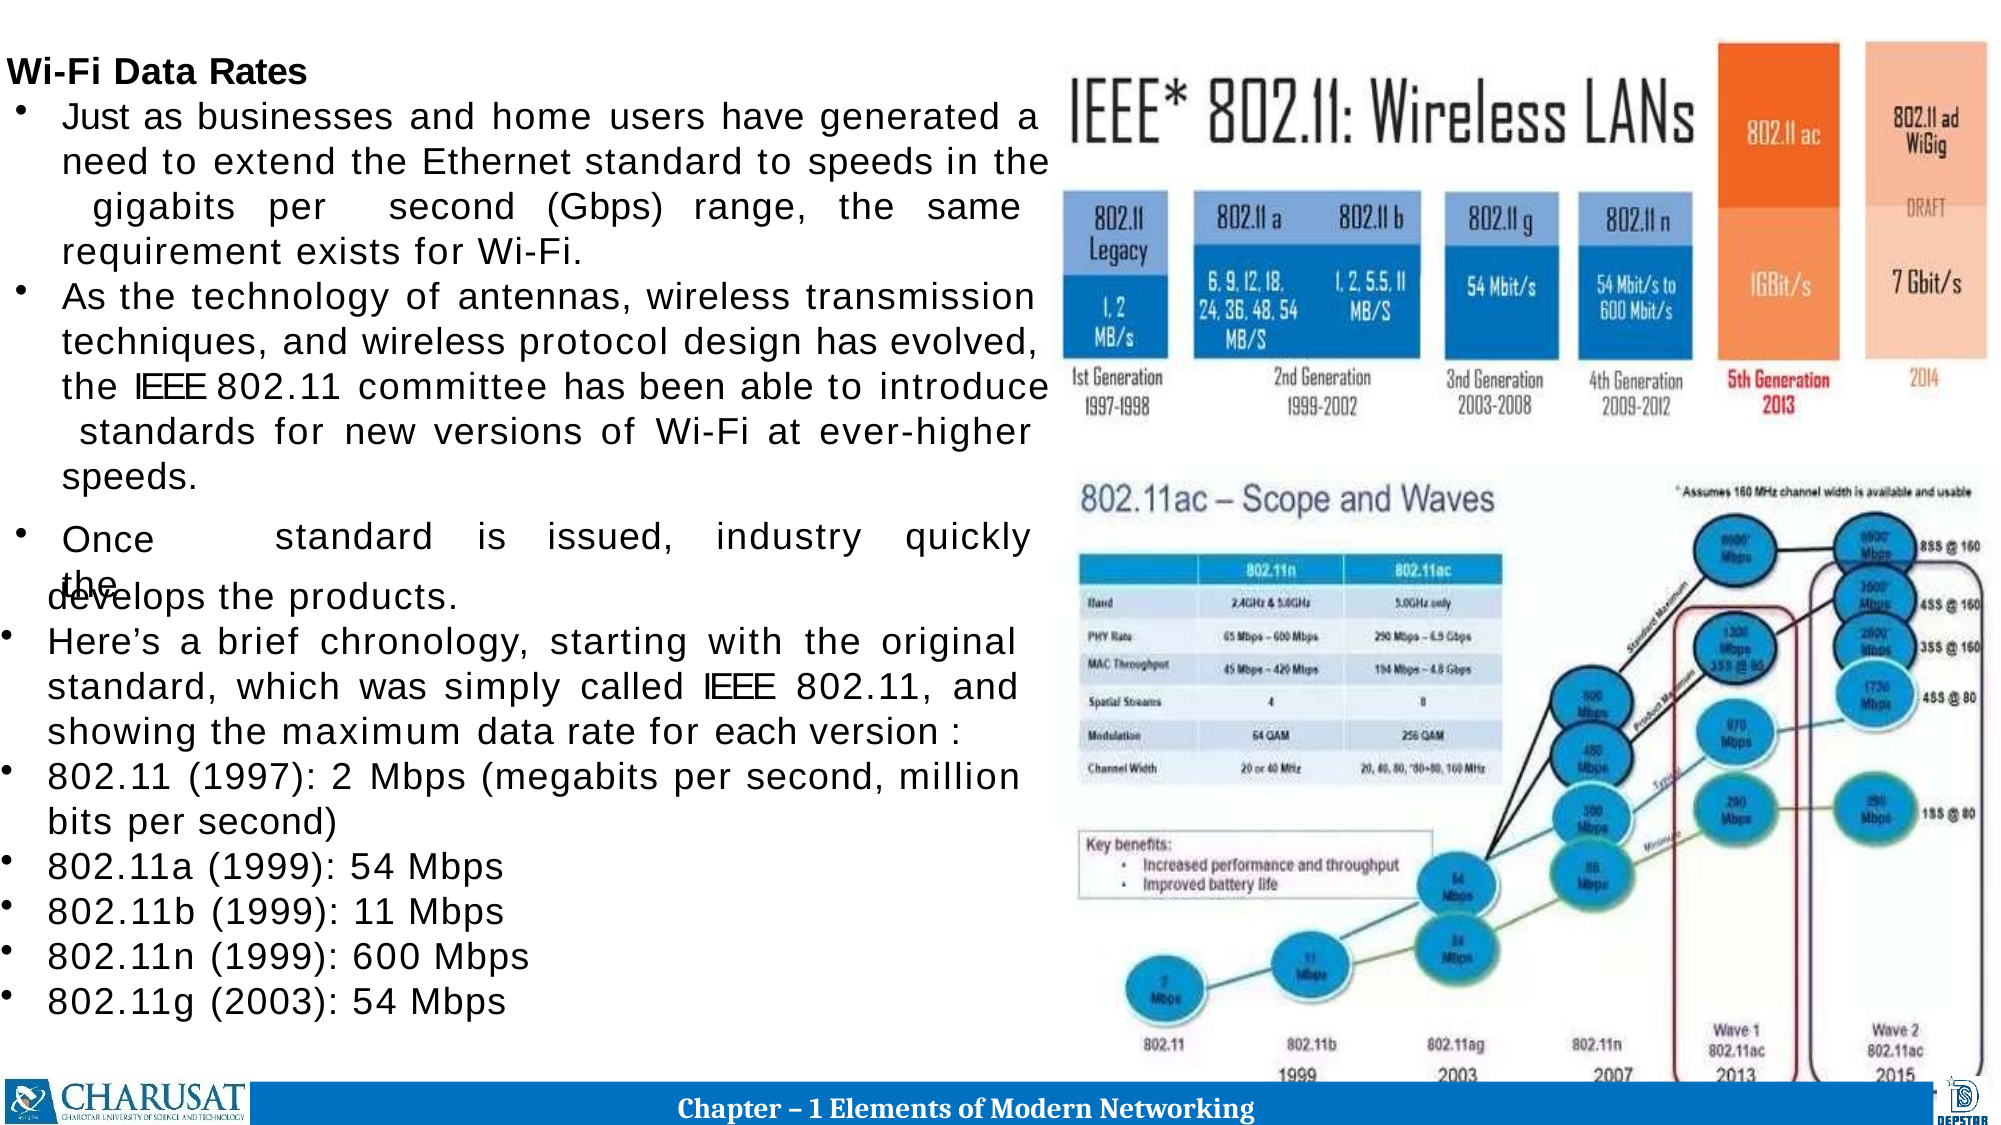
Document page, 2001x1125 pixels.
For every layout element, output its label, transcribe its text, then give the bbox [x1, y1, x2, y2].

picture [1937, 1075, 1989, 1125]
picture [0, 1075, 250, 1125]
footer Chapter – 1 Elements of Modern Networking [255, 1081, 1932, 1125]
text_box [1052, 466, 1994, 1103]
text_box Wi-Fi Data Rates Just as businesses and home users have generated a need to extend the Ethernet standard to speeds in the gigabits per second (Gbps) range, the same requirement exists for Wi-Fi. As the technology of antennas, wireless transmission techniques, and wireless protocol design has evolved, the IEEE 802.11 committee has been able to introduce standards for new versions of Wi-Fi at ever-higher speeds. [6, 0, 1057, 498]
text_box develops the products. Here’s a brief chronology, starting with the original standard, which was simply called IEEE 802.11, and showing the maximum data rate for each version : 802.11 (1997): 2 Mbps (megabits per second, million bits per second) 802.11a (1999): 54 Mbps 802.11b (1999): 11 Mbps 802.11n (1999): 600 Mbps 802.11g (2003): 54 Mbps [0, 570, 1038, 1023]
text_box Once the [12, 513, 255, 570]
text_box [1053, 37, 1991, 425]
text_box standard is issued, industry quickly [273, 510, 1035, 558]
